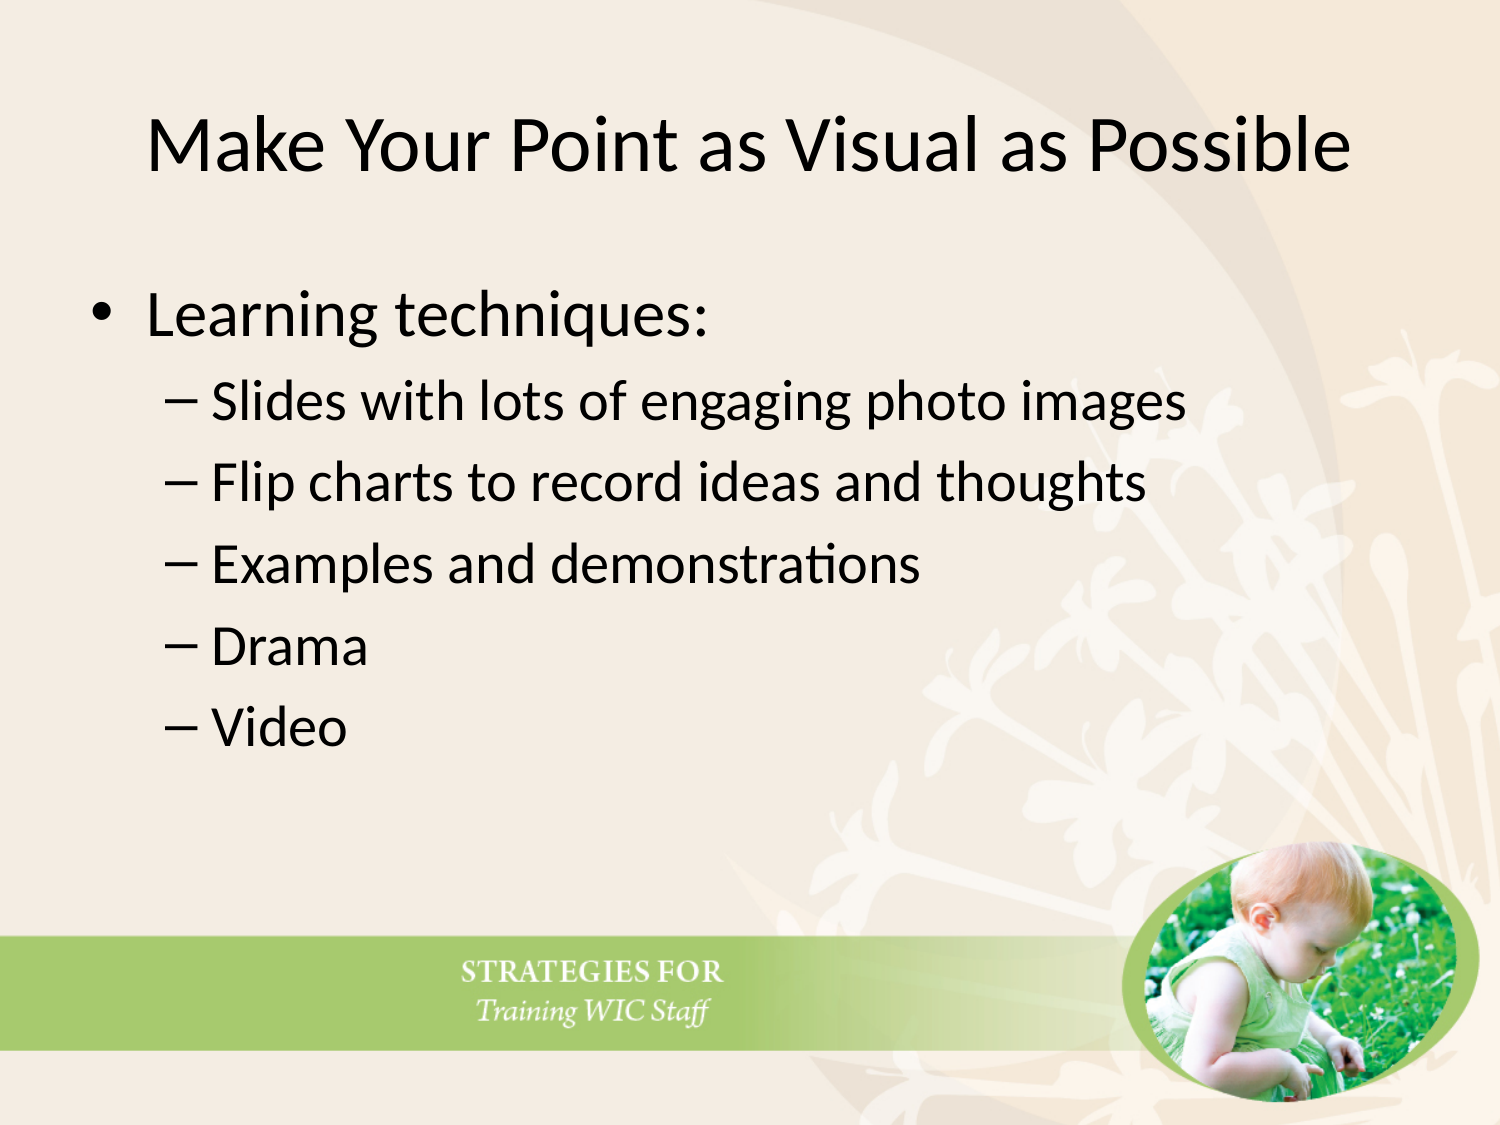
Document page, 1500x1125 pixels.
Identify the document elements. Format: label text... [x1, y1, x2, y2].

picture [0, 0, 1500, 1125]
title Make Your Point as Visual as Possible [75, 45, 1425, 233]
list Learning techniques: Slides with lots of engaging photo images Flip charts to record ideas and thoughts Examples and demonstrations Drama Video [75, 262, 1425, 1005]
